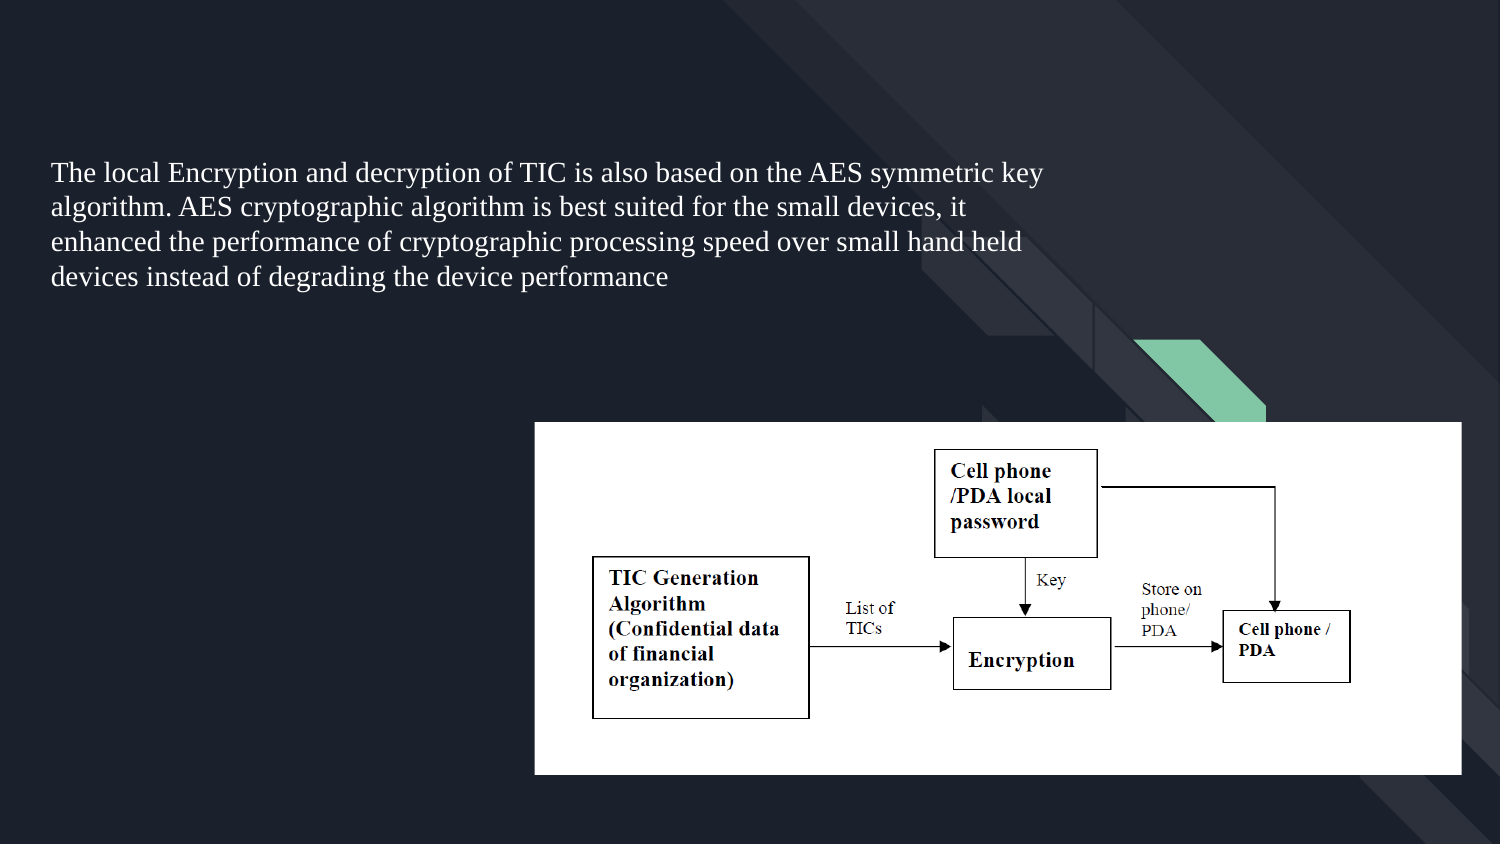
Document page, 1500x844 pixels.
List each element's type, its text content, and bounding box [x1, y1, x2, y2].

title The local Encryption and decryption of TIC is also based on the AES symmetric key algorithm. AES cryptographic algorithm is best suited for the small devices, it enhanced the performance of cryptographic processing speed over small hand held devices instead of degrading the device performance [35, 31, 1069, 414]
picture [534, 422, 1462, 775]
